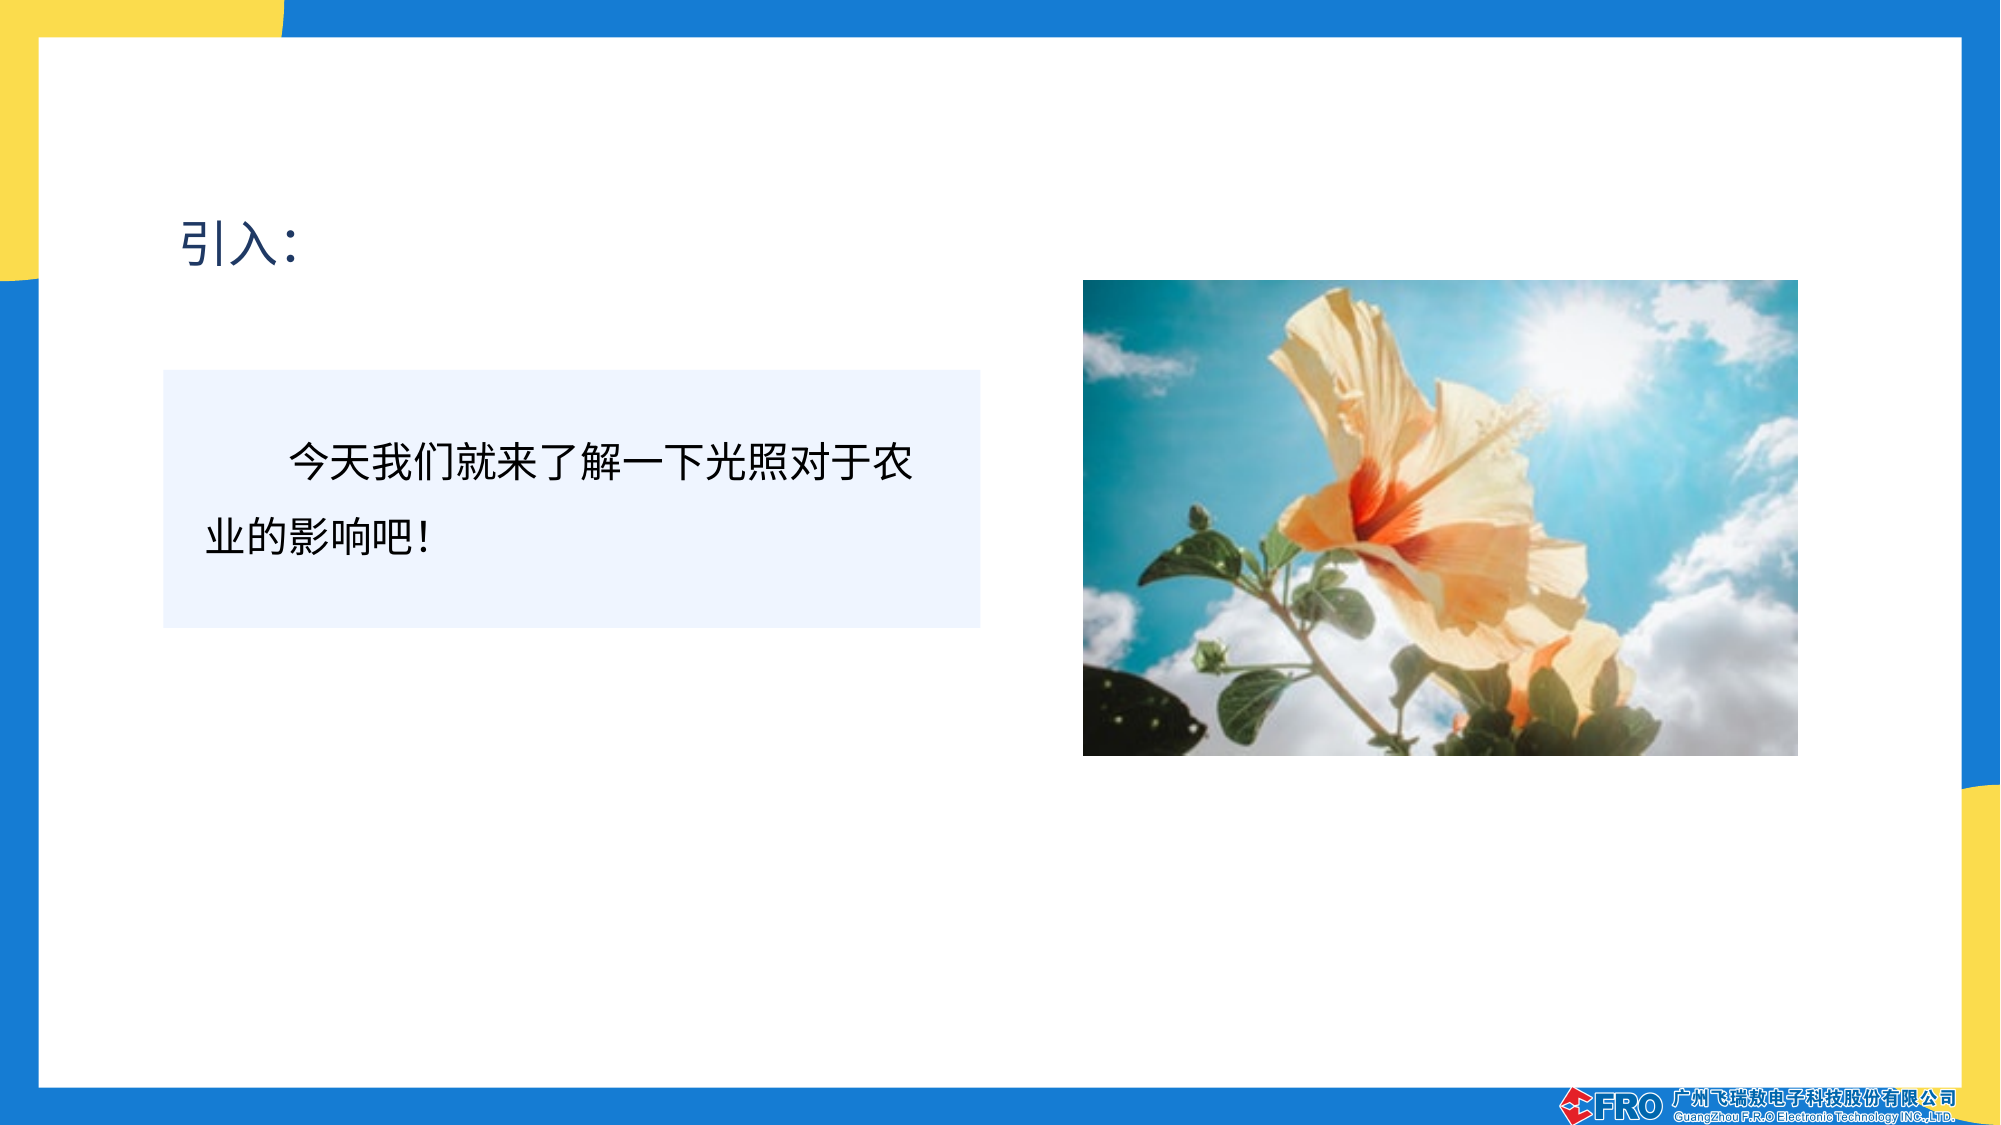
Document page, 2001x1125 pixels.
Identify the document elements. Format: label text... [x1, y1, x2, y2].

picture [1083, 280, 1798, 756]
picture [1559, 1087, 1956, 1125]
text_box 引入： [163, 204, 1144, 280]
text_box 今天我们就来了解一下光照对于农业的影响吧！ [162, 369, 982, 629]
